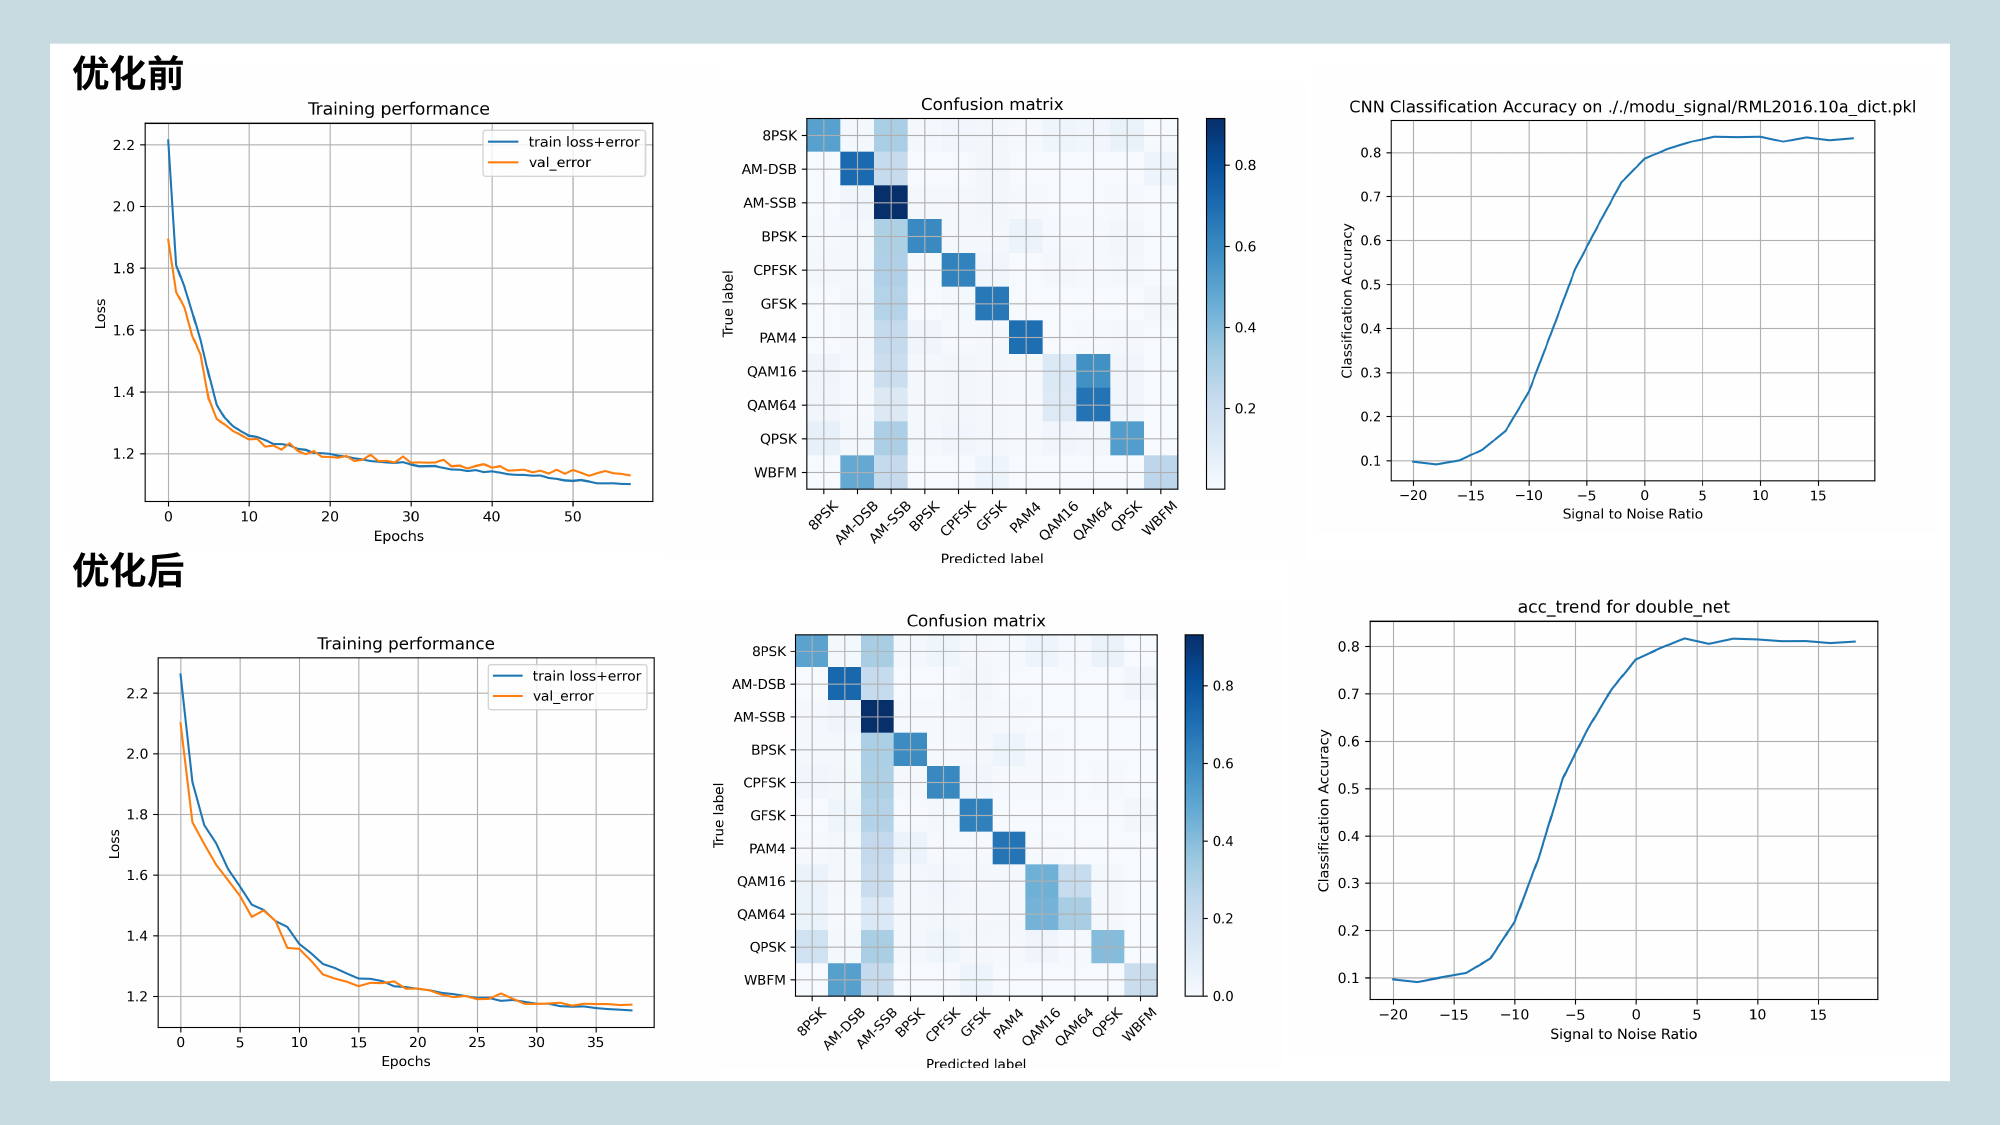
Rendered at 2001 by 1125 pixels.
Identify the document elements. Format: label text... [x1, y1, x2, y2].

text_box 优化后 [57, 539, 208, 600]
text_box 优化前 [57, 42, 208, 103]
picture [78, 600, 1283, 1080]
picture [1313, 64, 1937, 532]
picture [63, 64, 1943, 1053]
